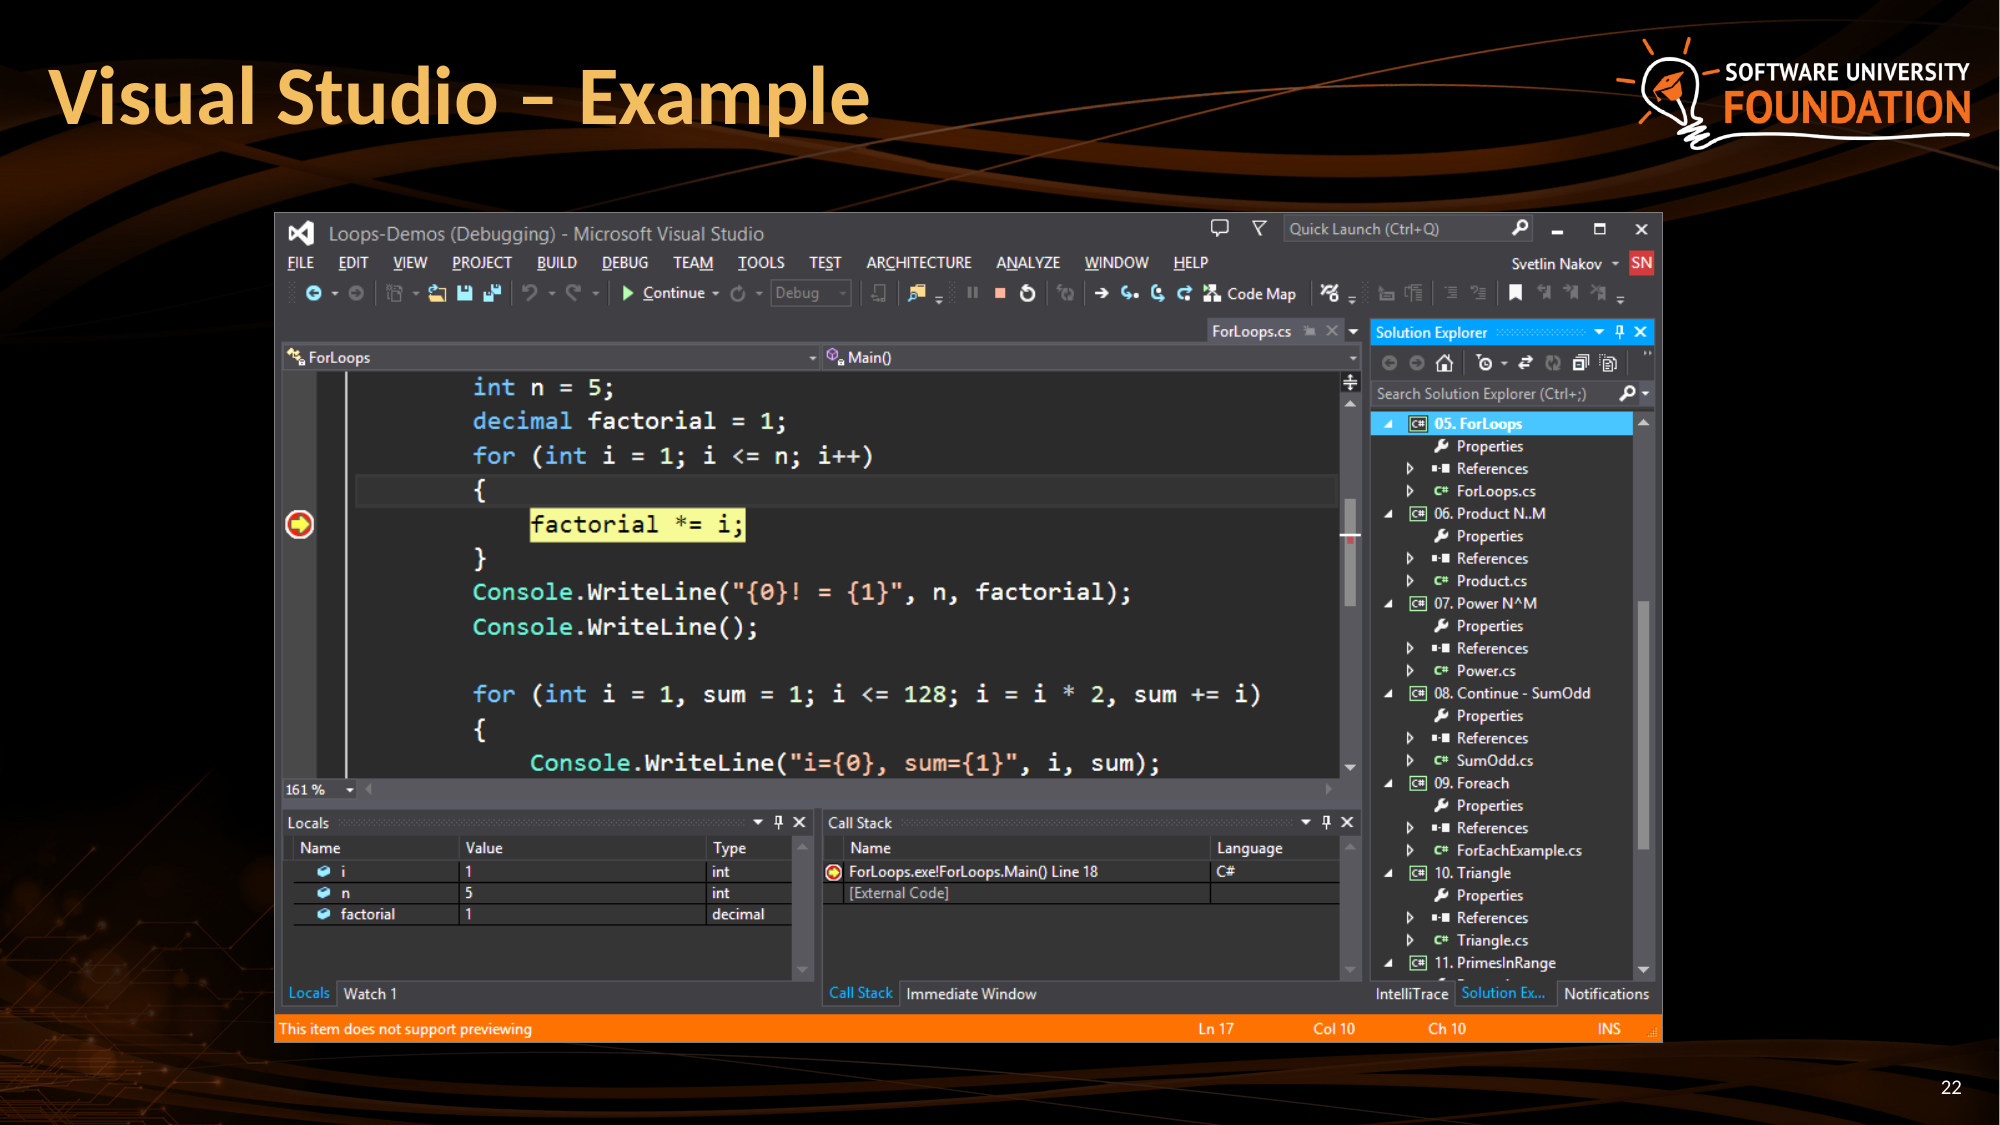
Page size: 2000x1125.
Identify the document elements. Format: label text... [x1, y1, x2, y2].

title Visual Studio – Example [30, 6, 1602, 189]
slide_number 22 [1897, 1070, 1968, 1103]
picture [0, 0, 2000, 1125]
